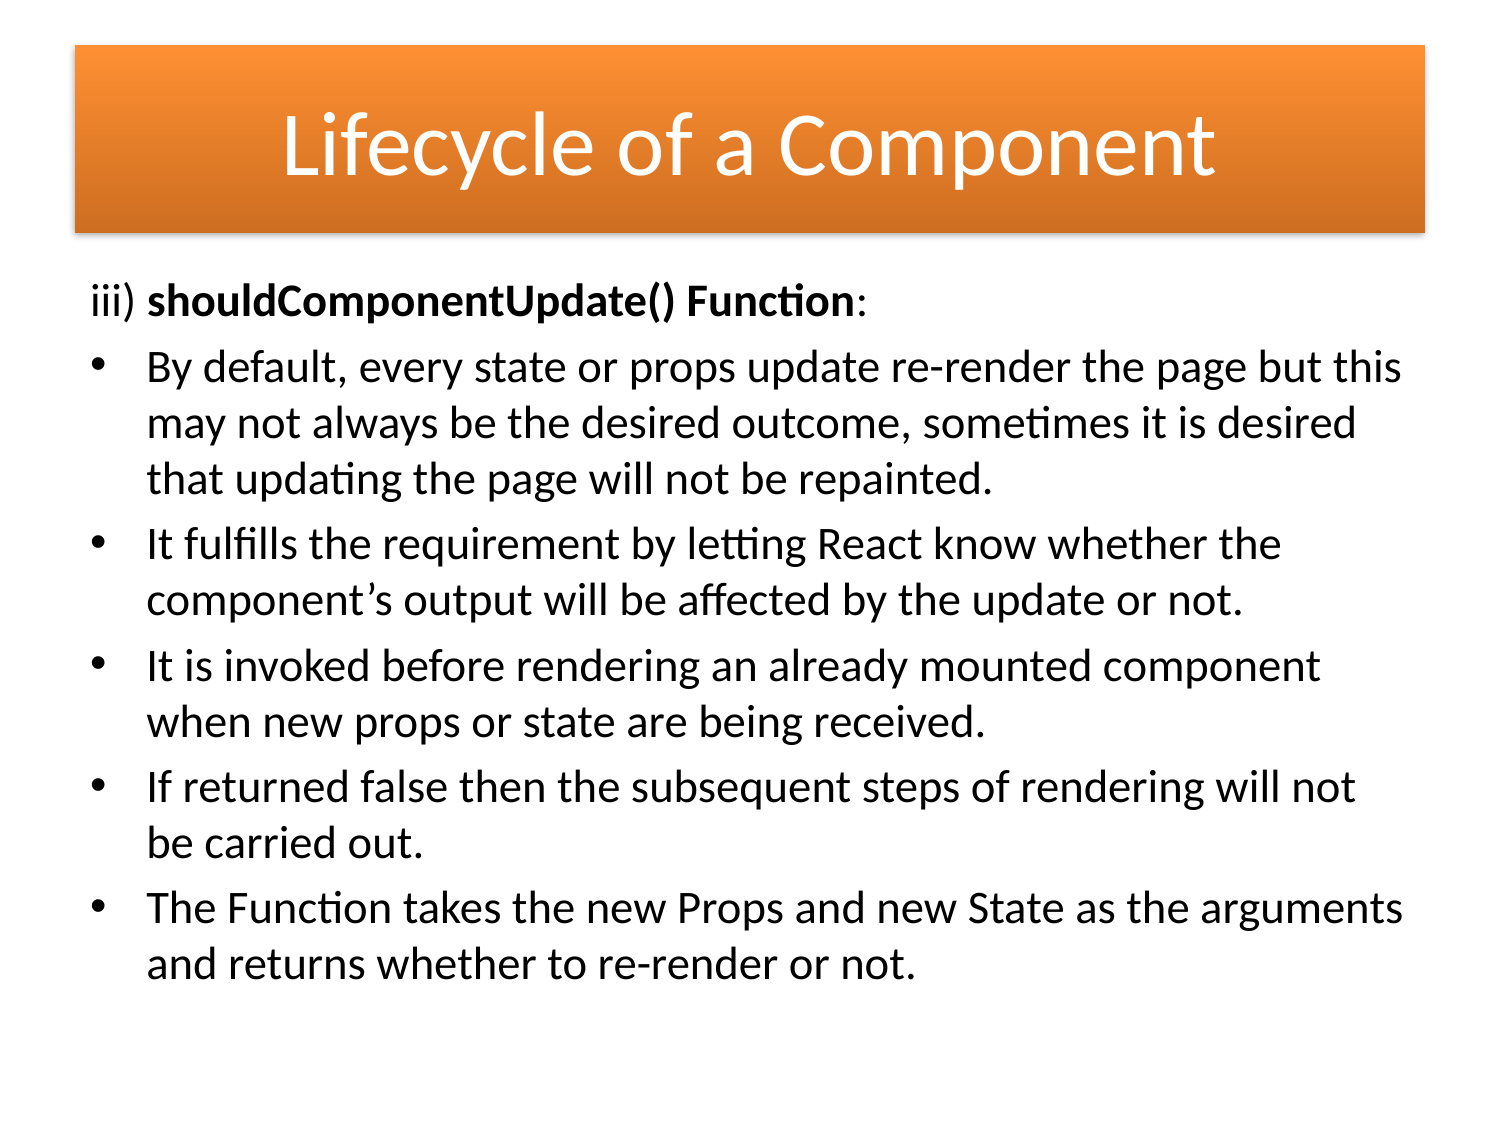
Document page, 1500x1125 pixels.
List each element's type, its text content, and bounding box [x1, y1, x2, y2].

title Lifecycle of a Component [75, 45, 1425, 233]
list iii) shouldComponentUpdate() Function: By default, every state or props update re-render the page but this may not always be the desired outcome, sometimes it is desired that updating the page will not be repainted. It fulfills the requirement by letting React know whether the component’s output will be affected by the update or not. It is invoked before rendering an already mounted component when new props or state are being received. If returned false then the subsequent steps of rendering will not be carried out. The Function takes the new Props and new State as the arguments and returns whether to re-render or not. [75, 262, 1425, 1005]
